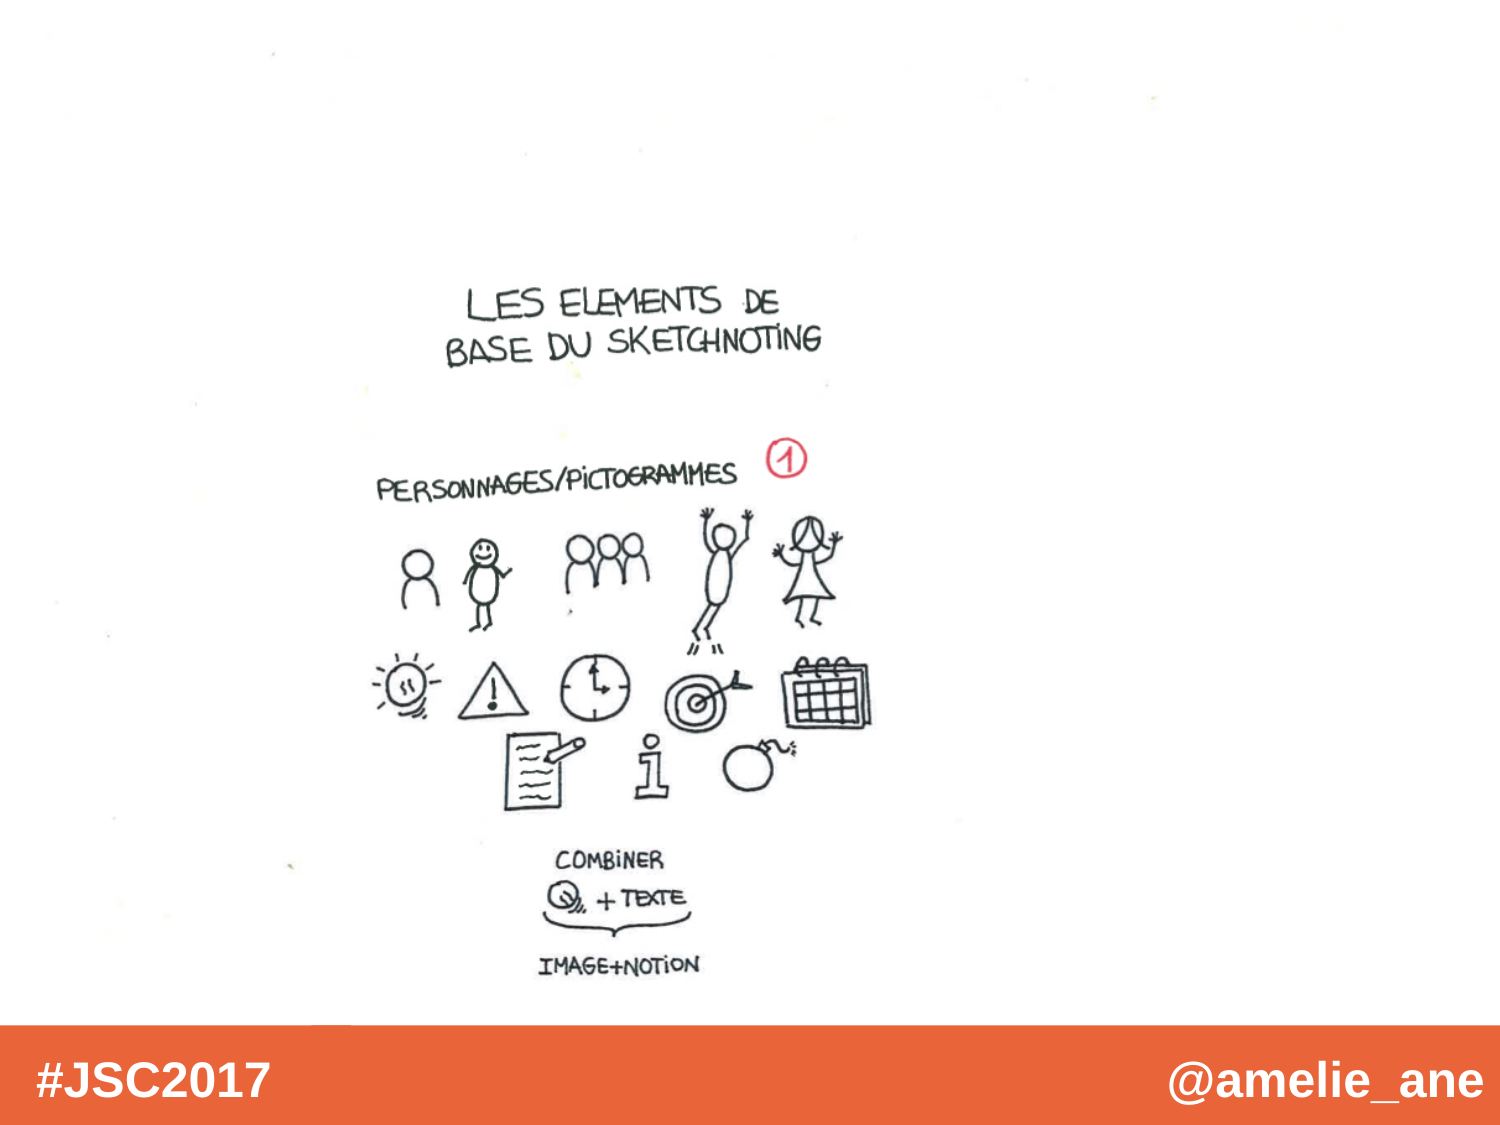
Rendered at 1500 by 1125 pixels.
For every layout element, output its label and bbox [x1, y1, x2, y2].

picture [25, 4, 1463, 1021]
